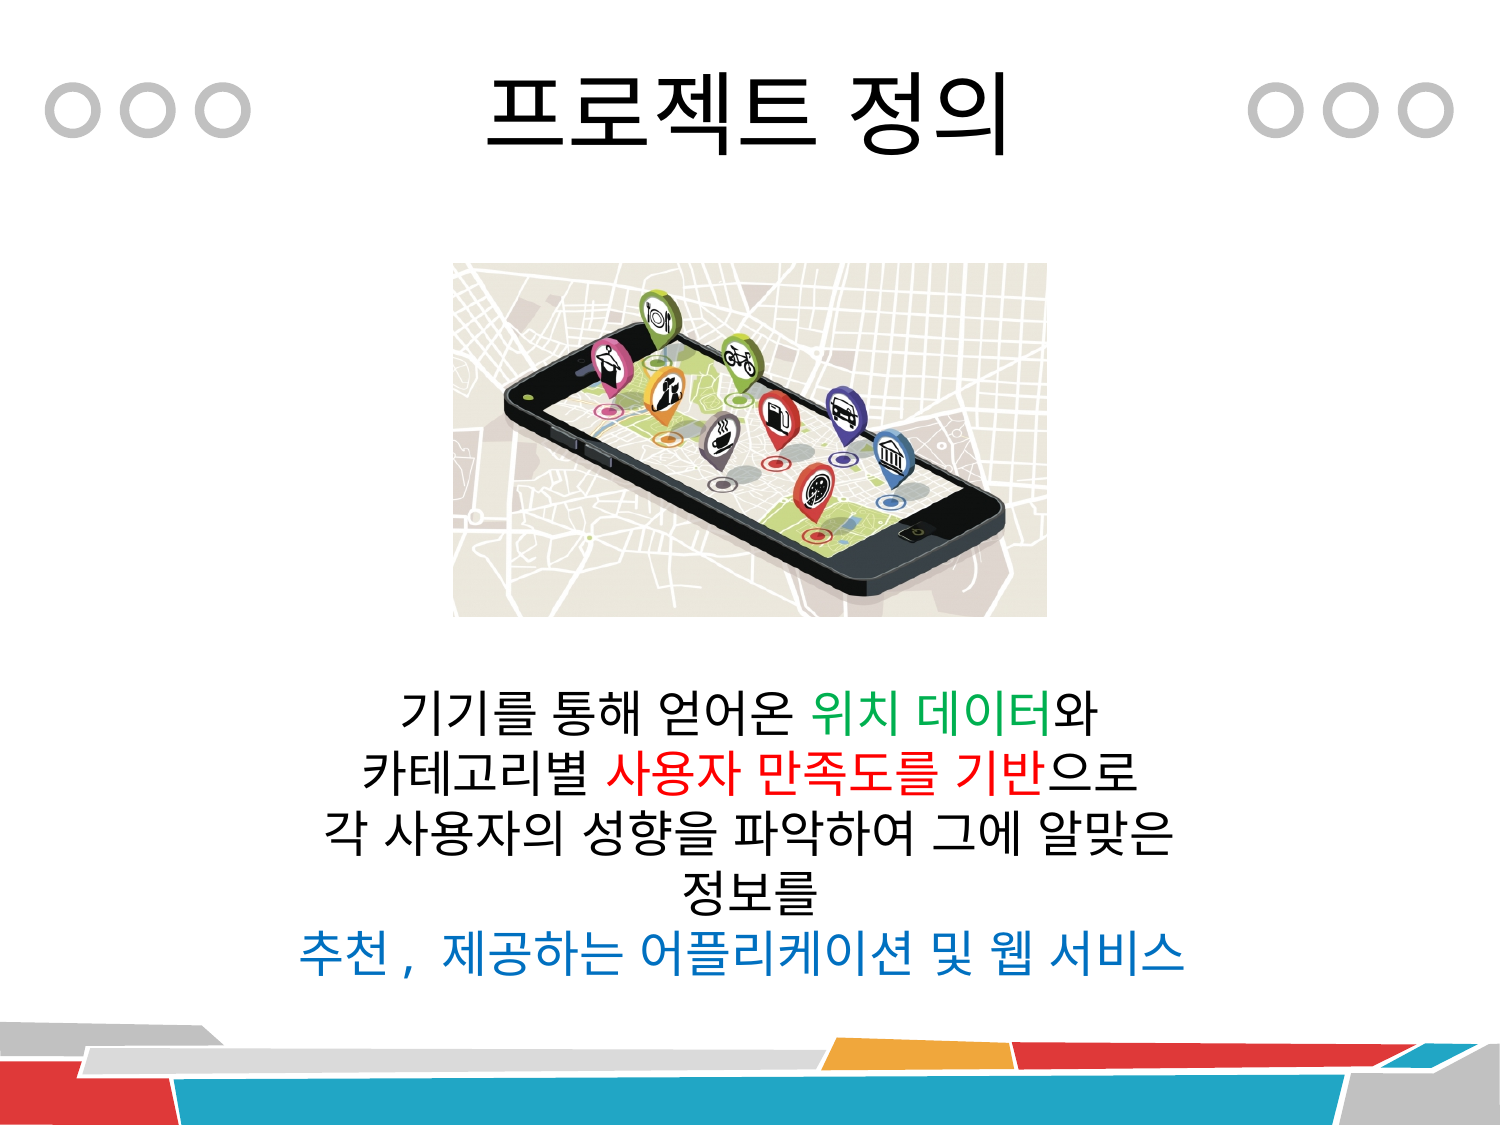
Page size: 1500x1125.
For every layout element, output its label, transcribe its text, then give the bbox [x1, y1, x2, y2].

picture [453, 263, 1047, 617]
title 프로젝트 정의 [262, 18, 1238, 206]
text_box 기기를 통해 얻어온 위치 데이터와 카테고리별 사용자 만족도를 기반으로 각 사용자의 성향을 파악하여 그에 알맞은 정보를 추천, 제공하는 어플리케이션 및 웹 서비스 [238, 675, 1262, 990]
